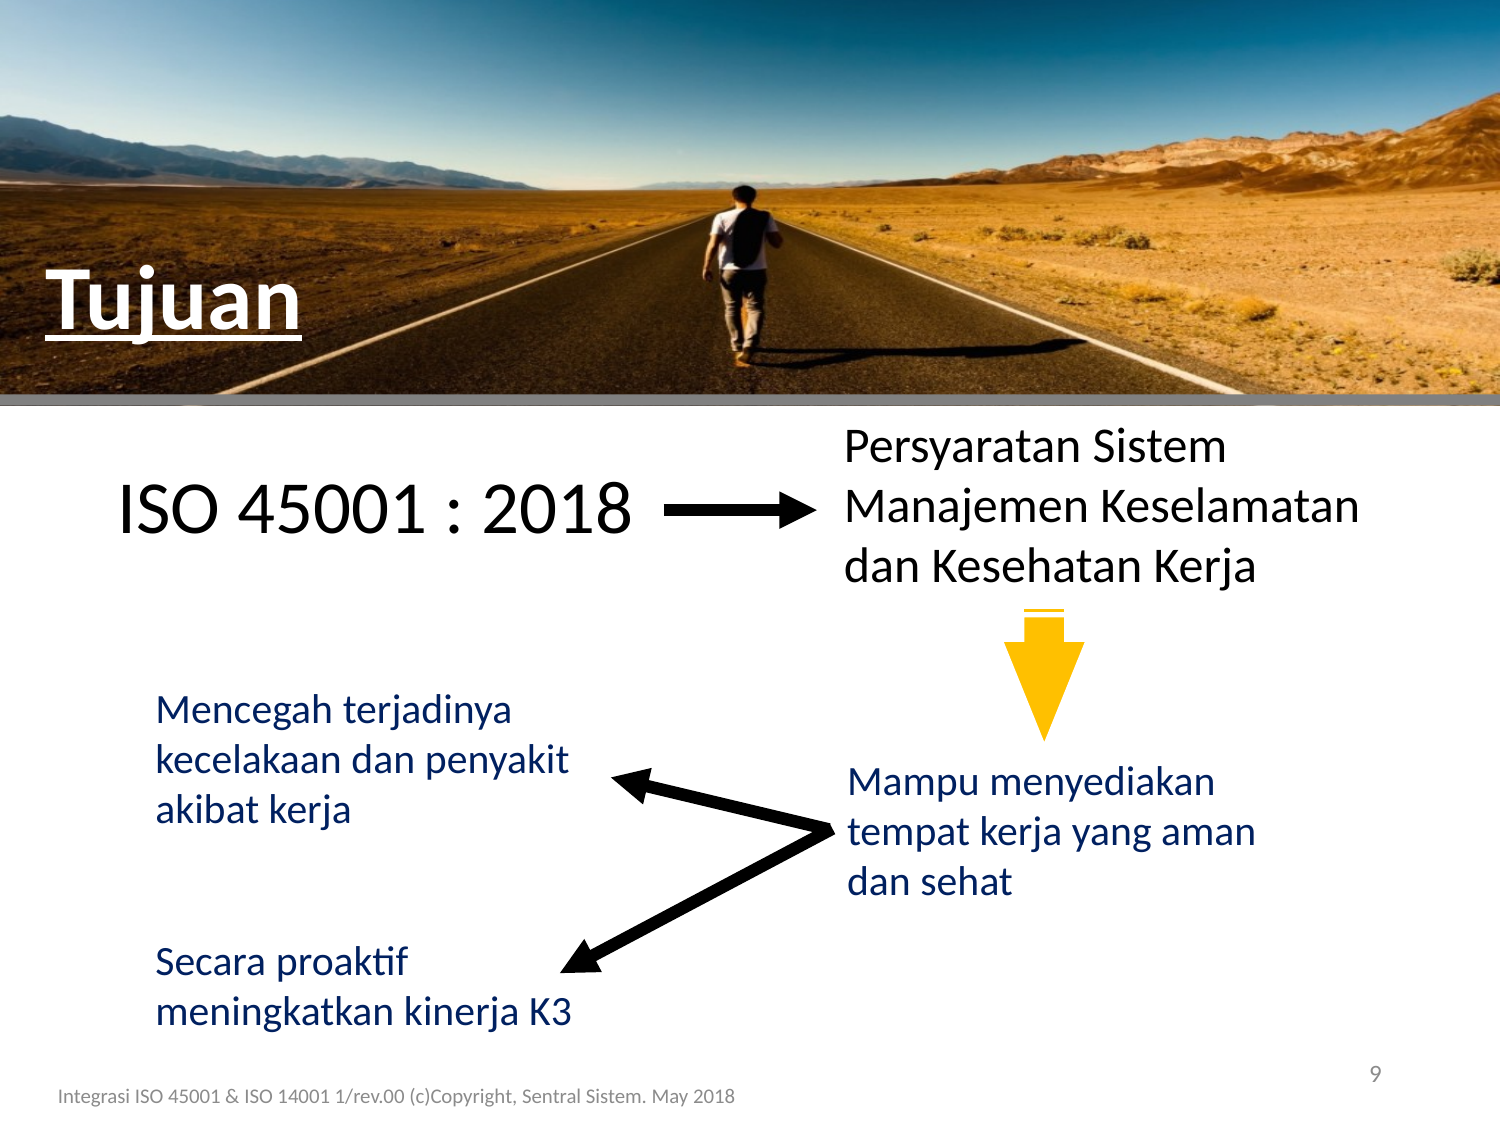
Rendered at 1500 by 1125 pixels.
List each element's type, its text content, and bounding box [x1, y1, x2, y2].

text_box ISO 45001 : 2018 [102, 451, 649, 556]
text_box Mampu menyediakan tempat kerja yang aman dan sehat [832, 746, 1303, 911]
text_box Mencegah terjadinya kecelakaan dan penyakit akibat kerja [140, 674, 611, 840]
text_box Persyaratan Sistem Manajemen Keselamatan dan Kesehatan Kerja [829, 407, 1431, 601]
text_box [610, 777, 830, 829]
footer Integrasi ISO 45001 & ISO 14001 1/rev.00 (c)Copyright, Sentral Sistem. May 2018 [15, 1065, 778, 1125]
picture [0, 0, 1500, 406]
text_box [559, 829, 833, 974]
slide_number 9 [1059, 1042, 1397, 1103]
text_box [999, 601, 1090, 746]
text_box Secara proaktif meningkatkan kinerja K3 [140, 926, 611, 1042]
